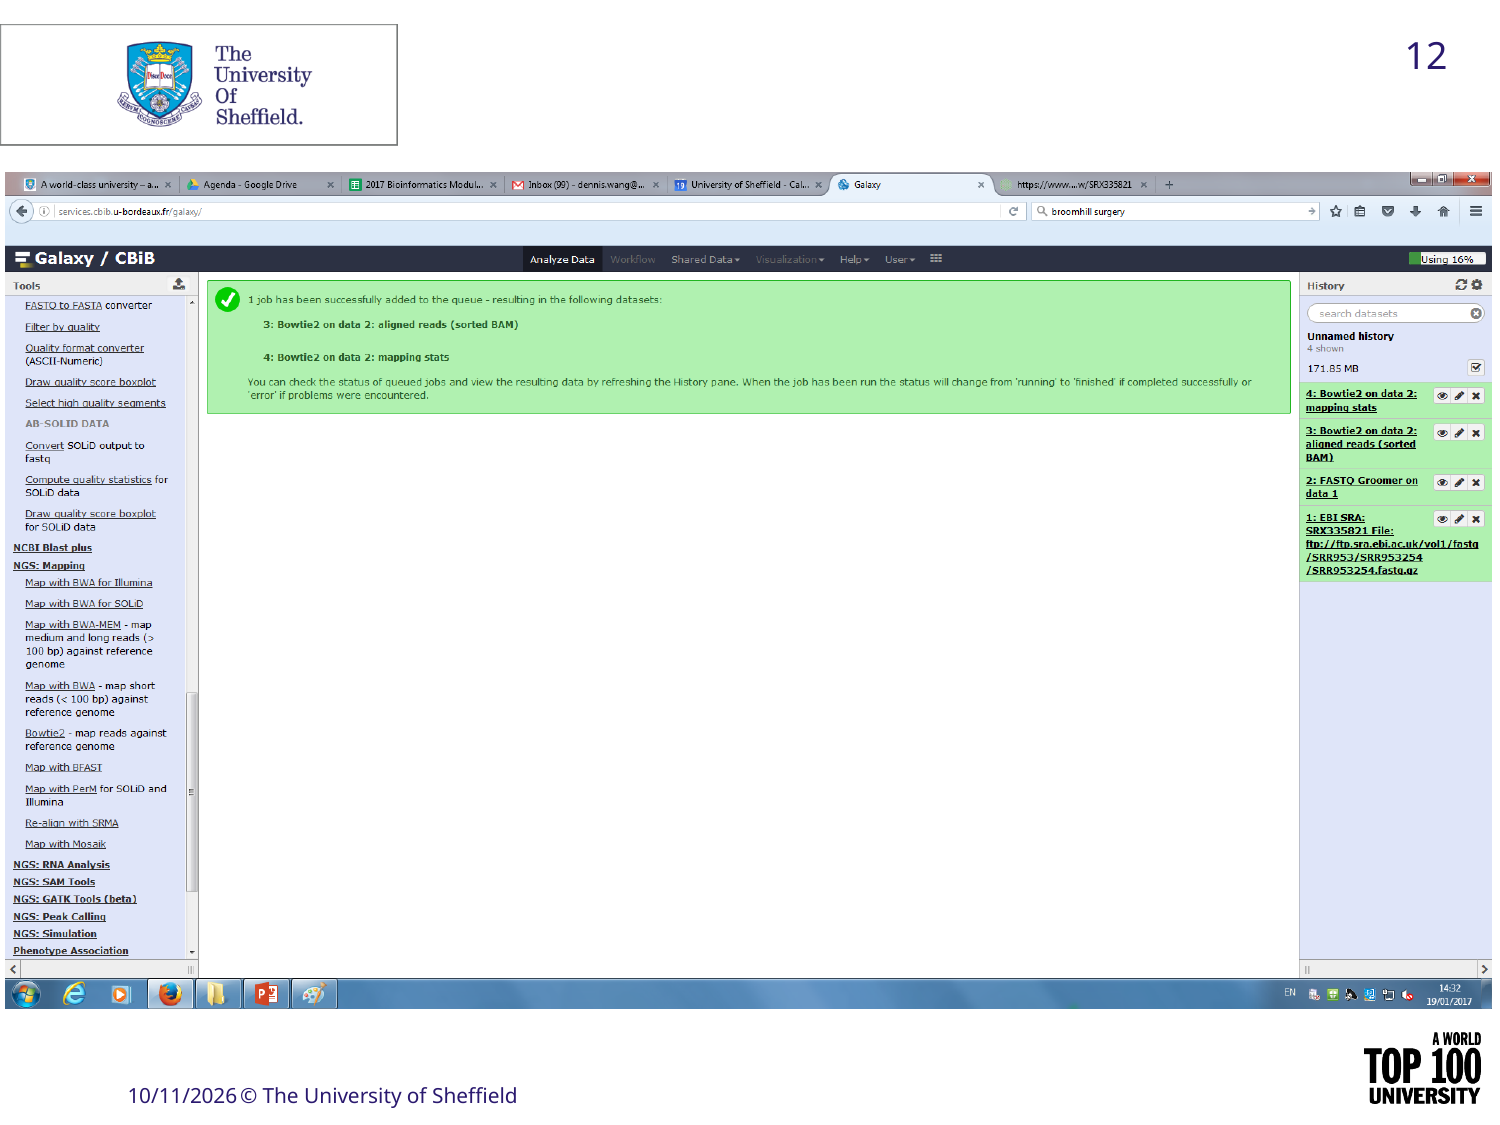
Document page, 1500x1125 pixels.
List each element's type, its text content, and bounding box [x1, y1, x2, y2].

slide_number 12 [1149, 24, 1463, 101]
picture [0, 24, 398, 146]
picture [1364, 1032, 1481, 1104]
footer © The University of Sheffield [224, 1074, 1076, 1125]
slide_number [112, 1074, 224, 1125]
picture [5, 172, 1493, 1010]
